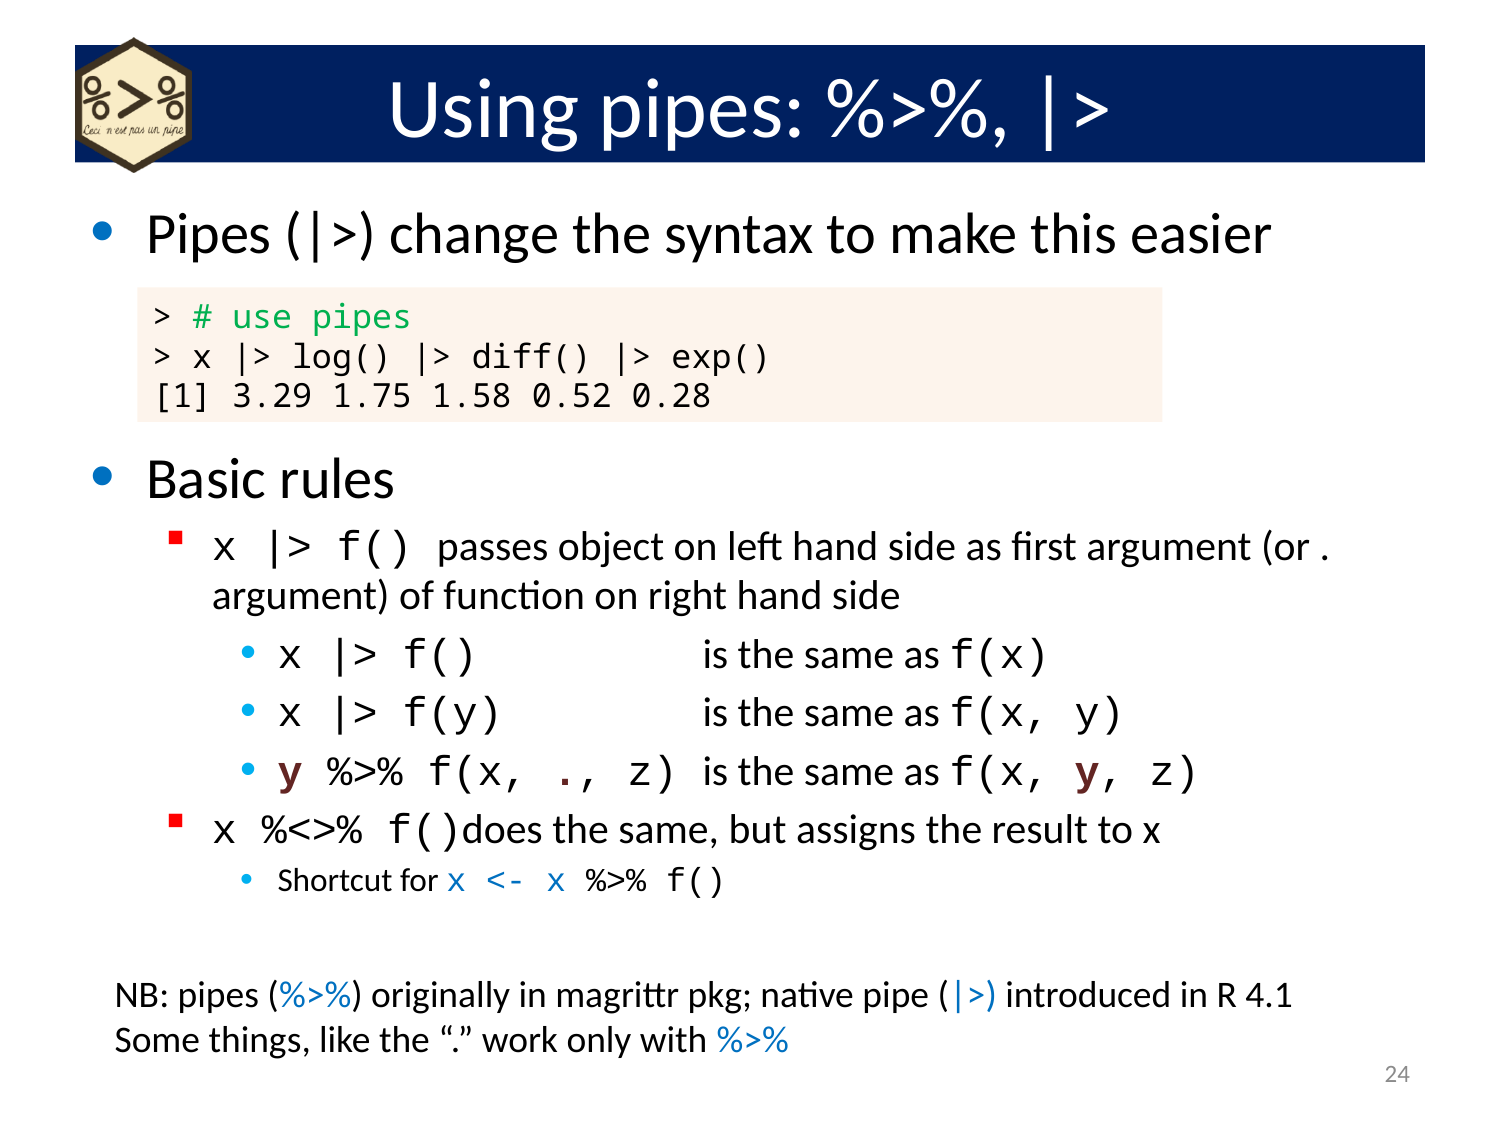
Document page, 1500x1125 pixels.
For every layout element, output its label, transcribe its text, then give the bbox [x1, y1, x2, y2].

slide_number 24 [1074, 1042, 1425, 1103]
text_box > # use pipes > x |> log() |> diff() |> exp() [1] 3.29 1.75 1.58 0.52 0.28 [137, 287, 1163, 422]
text_box NB: pipes (%>%) originally in magrittr pkg; native pipe (|>) introduced in R 4.1 Some things, like the “.” work only with %>% [99, 962, 1388, 1068]
picture [74, 37, 193, 173]
list Pipes (|>) change the syntax to make this easier Basic rules x |> f() passes object on left hand side as first argument (or . argument) of function on right hand side x |> f() is the same as f(x) x |> f(y) is the same as f(x, y) y %>% f(x, ., z) is the same as f(x, y, z) x %<>% f()does the same, but assigns the result to x Shortcut for x <- x %>% f() [75, 187, 1425, 963]
title Using pipes: %>%, |> [197, 45, 1425, 163]
